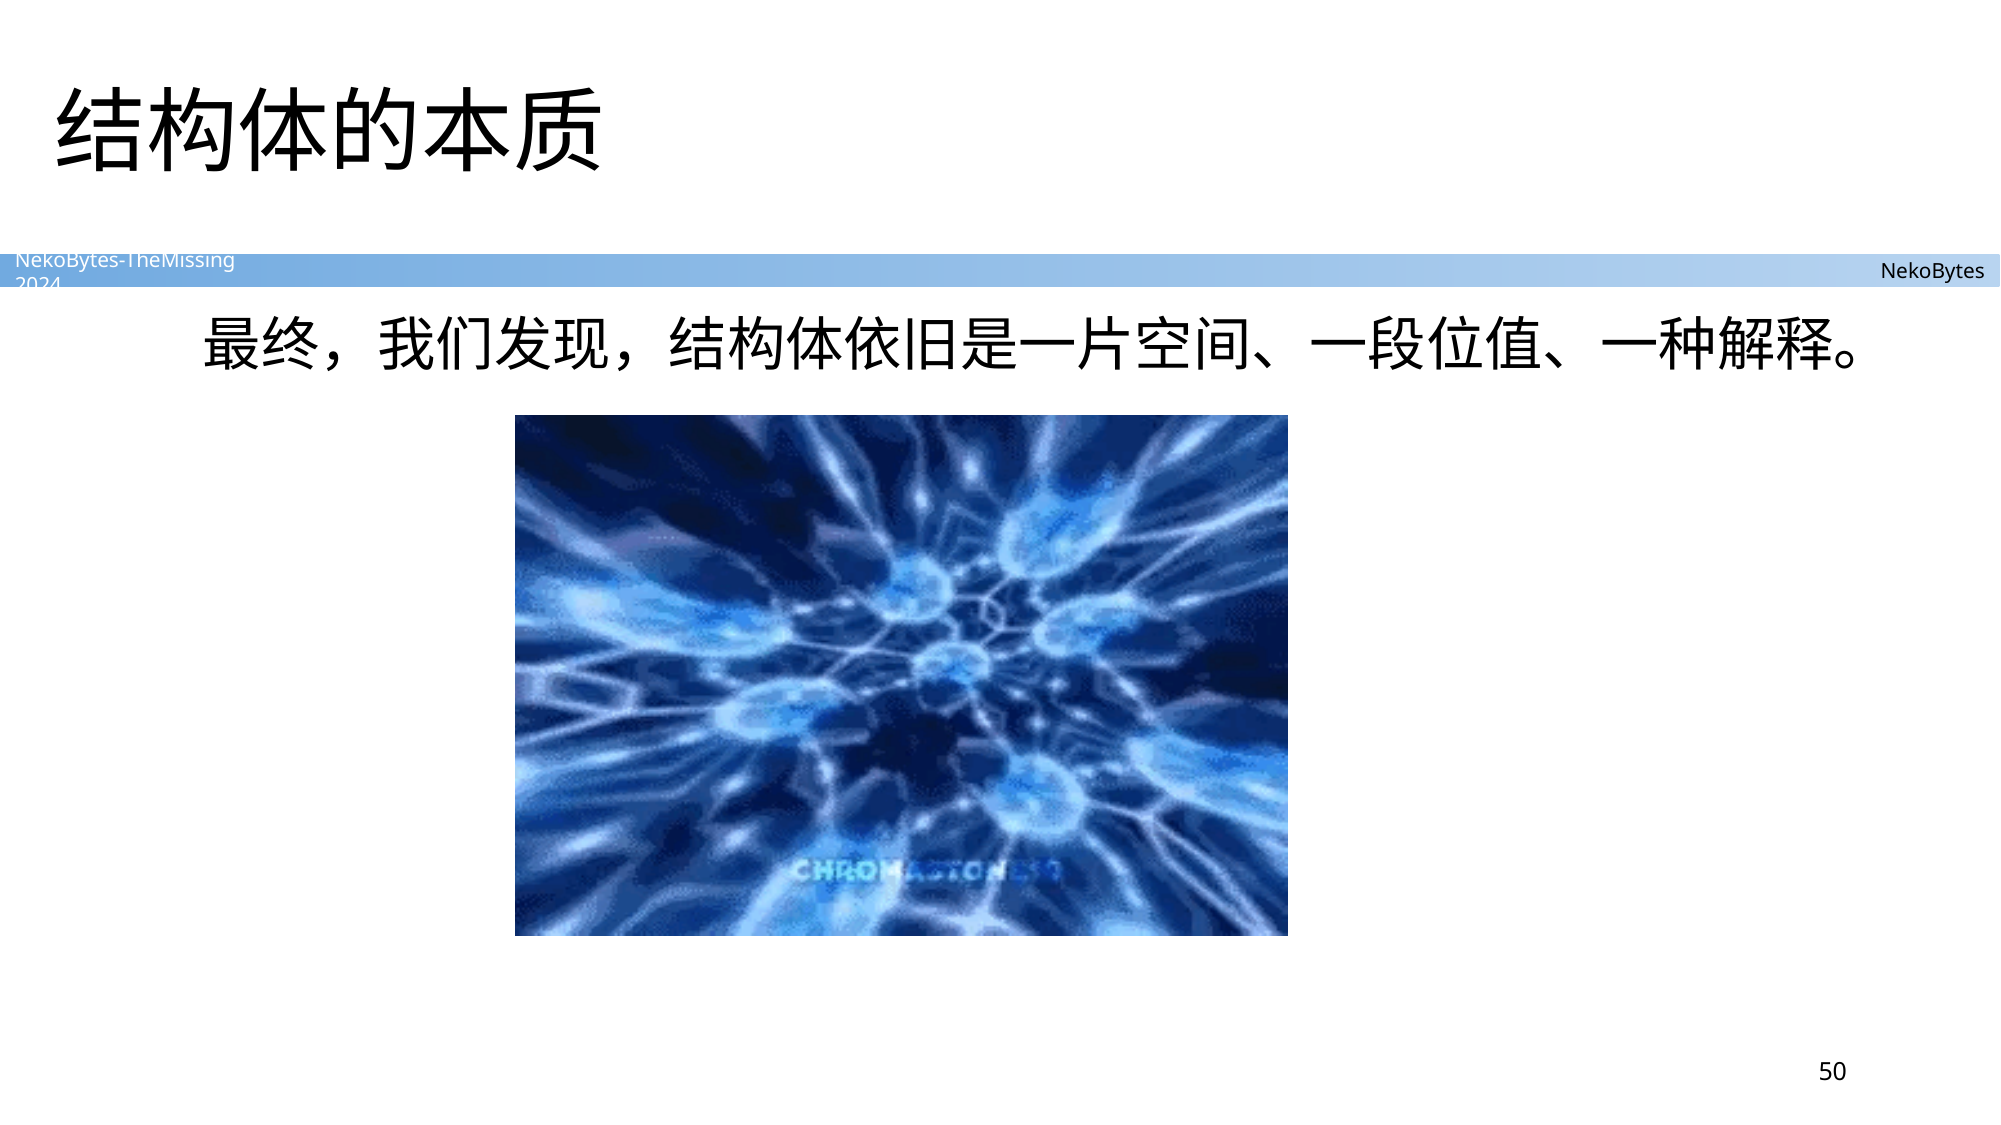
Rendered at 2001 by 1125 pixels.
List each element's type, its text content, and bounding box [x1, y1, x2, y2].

list 最终，我们发现，结构体依旧是一片空间、一段位值、一种解释。 [137, 299, 1862, 1013]
slide_number 50 [1412, 1042, 1862, 1103]
title 结构体的本质 [39, 19, 1764, 237]
picture [515, 415, 1288, 936]
